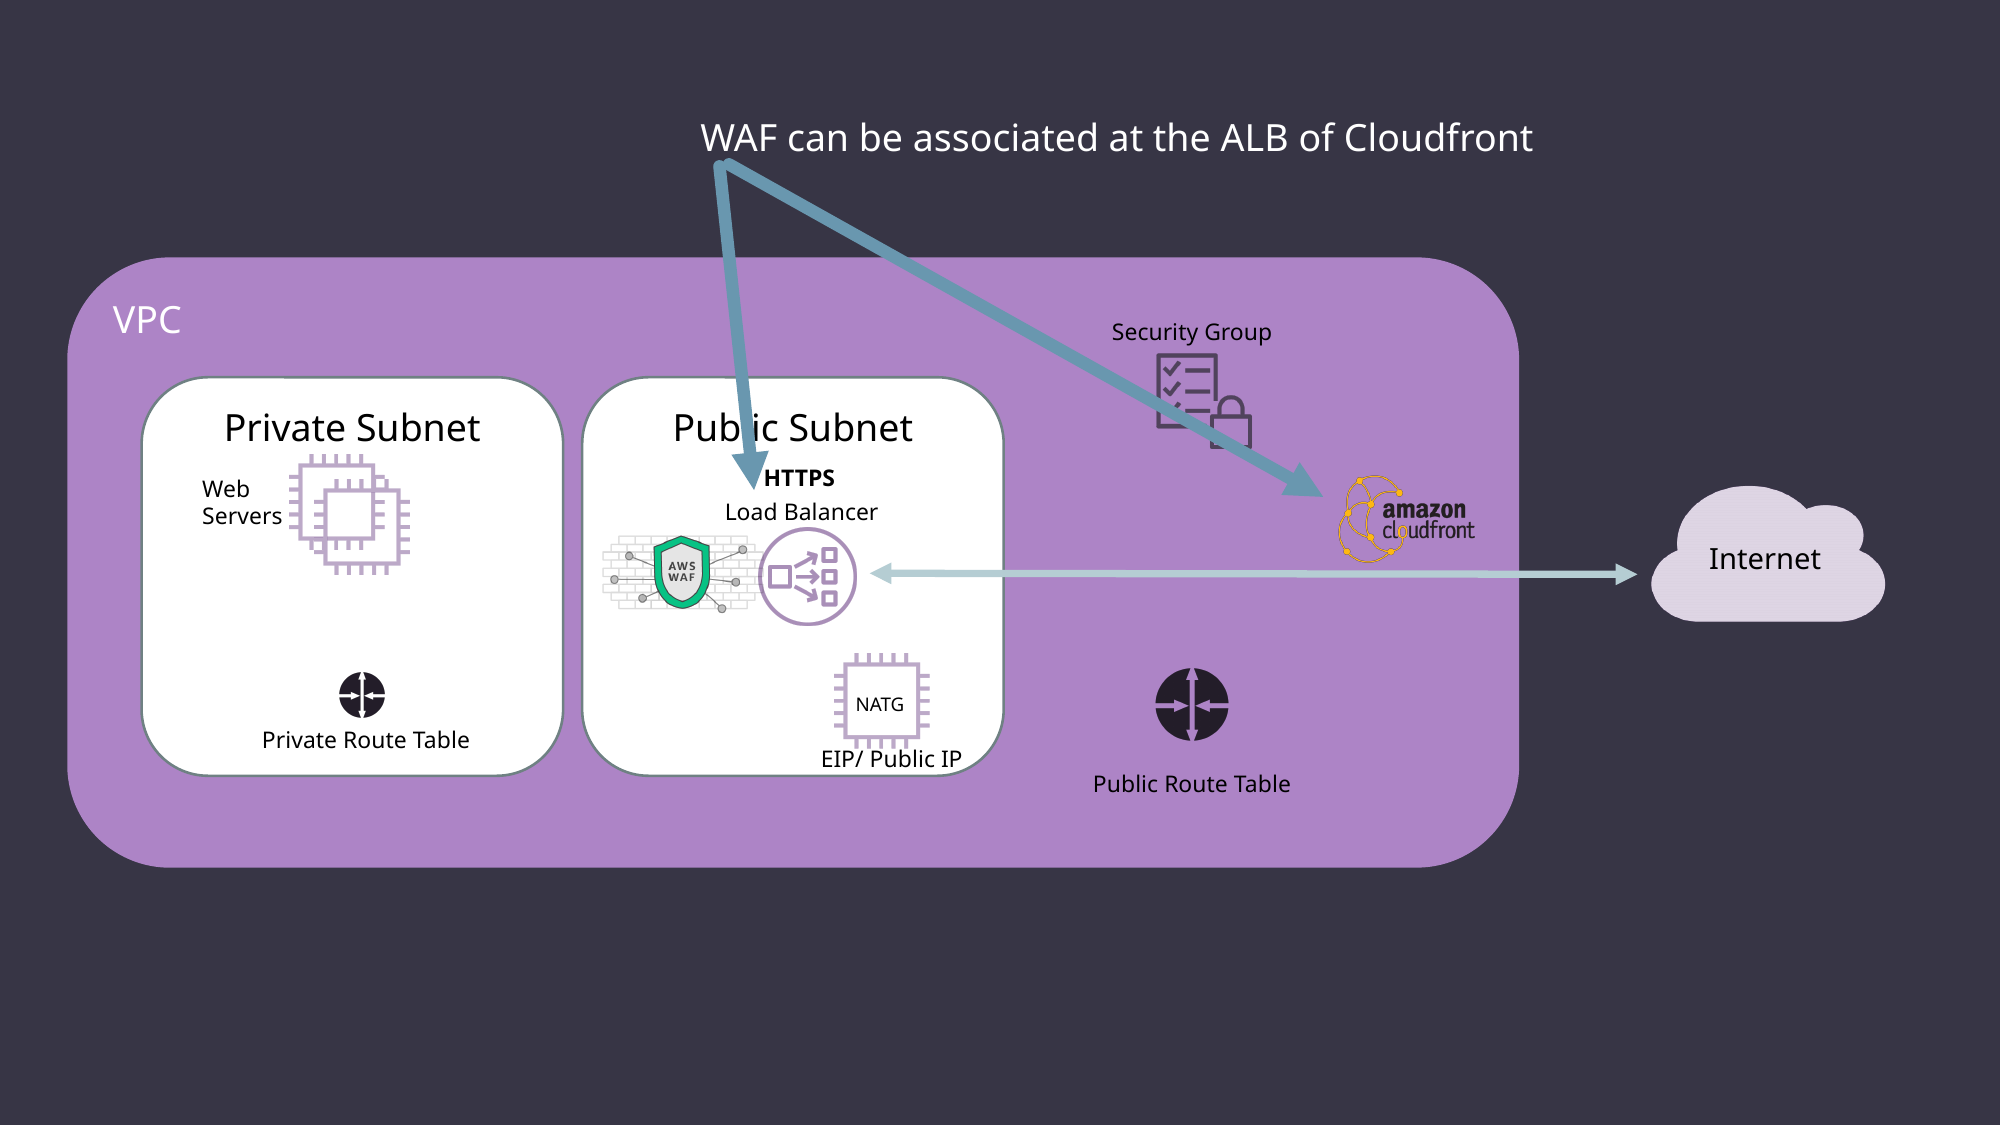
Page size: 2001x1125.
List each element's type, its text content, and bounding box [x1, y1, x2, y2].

text_box Private Route Table [247, 717, 505, 761]
text_box Web Servers [187, 466, 287, 537]
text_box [719, 166, 728, 491]
picture [1120, 633, 1264, 777]
text_box Private Subnet [140, 375, 565, 778]
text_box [728, 164, 1324, 498]
text_box EIP/ Public IP [806, 736, 978, 780]
text_box Public Subnet [580, 375, 1005, 778]
picture [831, 651, 931, 751]
picture [584, 523, 858, 626]
text_box WAF can be associated at the ALB of Cloudfront [685, 106, 1550, 167]
picture [287, 452, 412, 577]
picture [1608, 429, 1922, 682]
text_box VPC [67, 257, 1520, 868]
picture [1336, 474, 1476, 565]
text_box Load Balancer [710, 490, 929, 533]
text_box Public Route Table [1078, 762, 1336, 805]
picture [317, 650, 407, 740]
